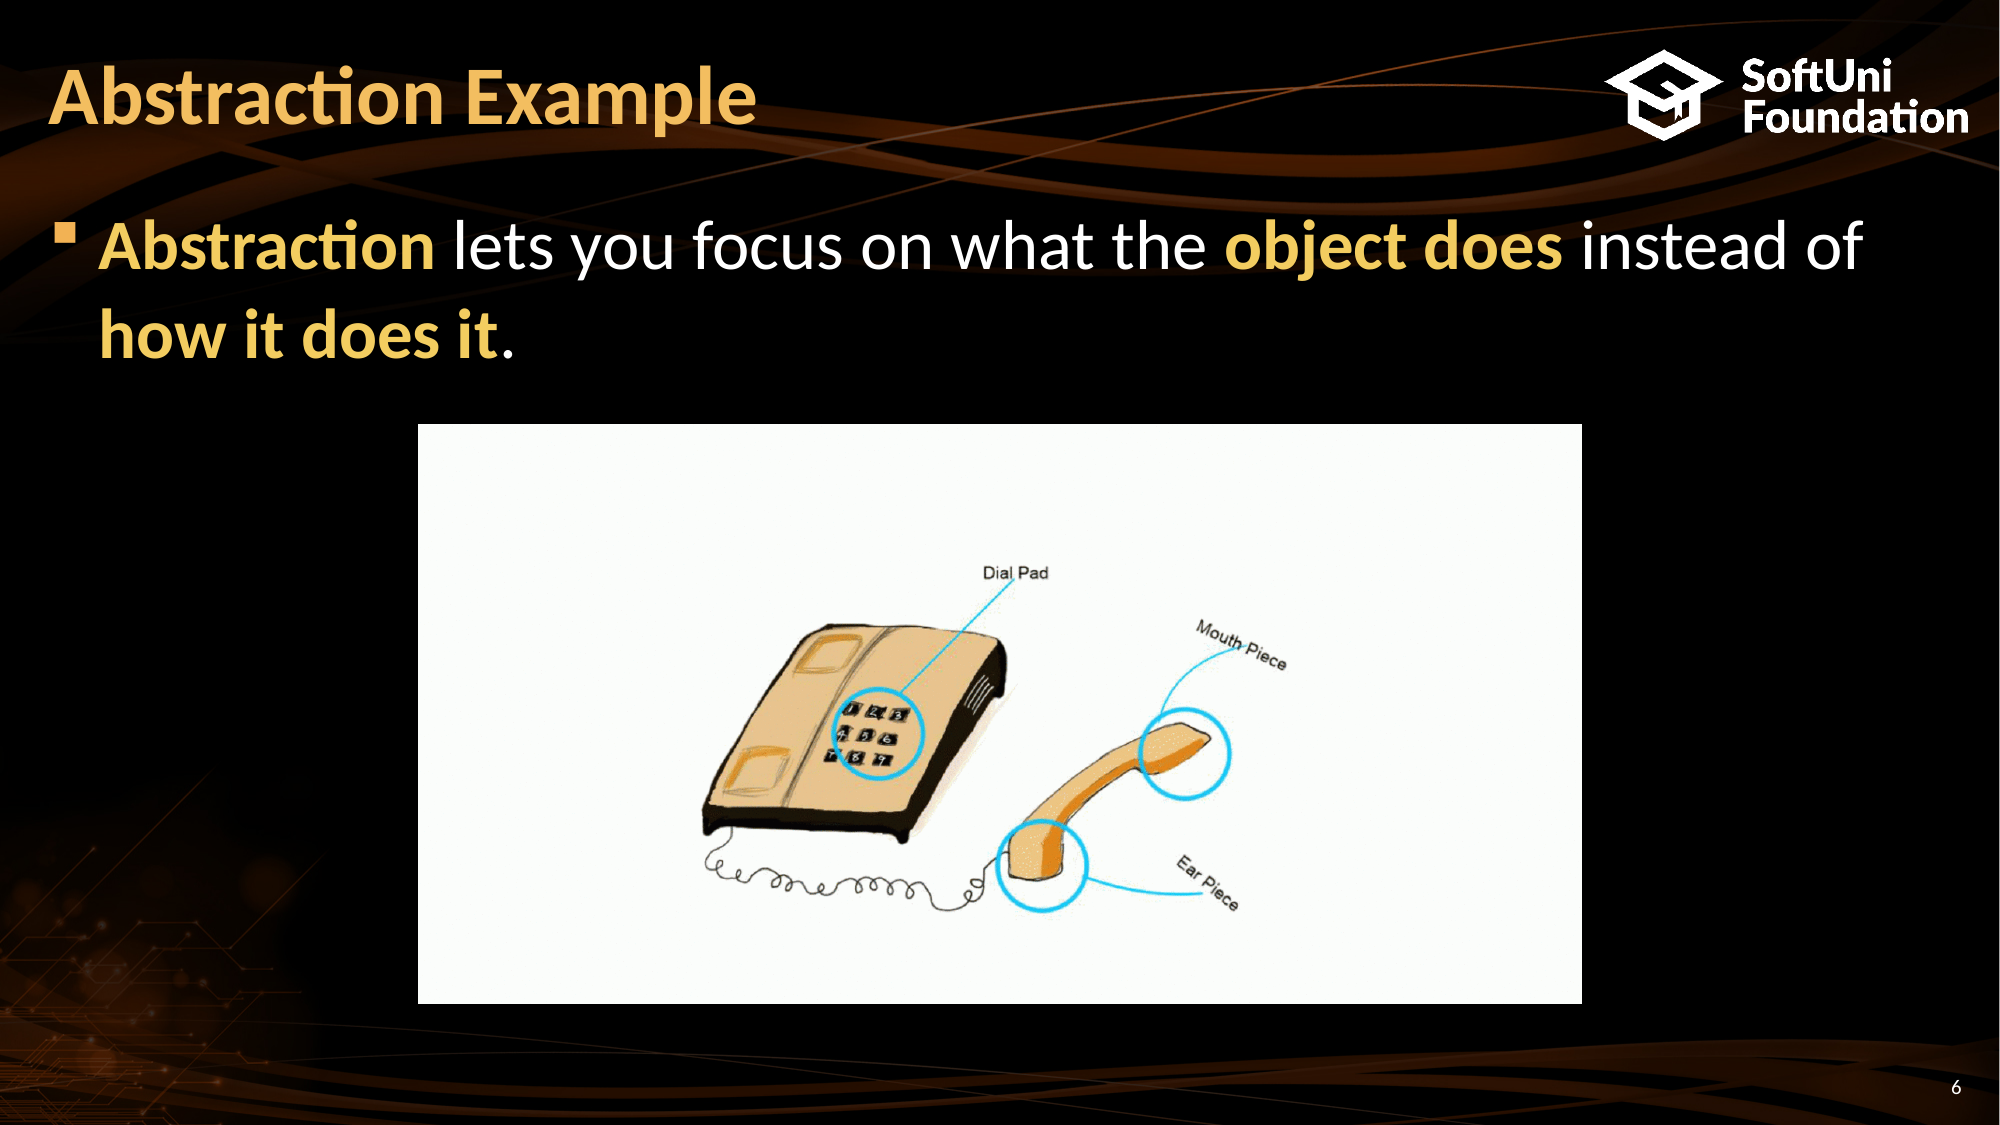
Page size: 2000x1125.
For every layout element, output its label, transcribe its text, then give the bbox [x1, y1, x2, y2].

picture [0, 0, 2000, 1125]
title Abstraction Example [30, 6, 1602, 189]
list Abstraction lets you focus on what the object does instead of how it does it. [31, 188, 1968, 1103]
